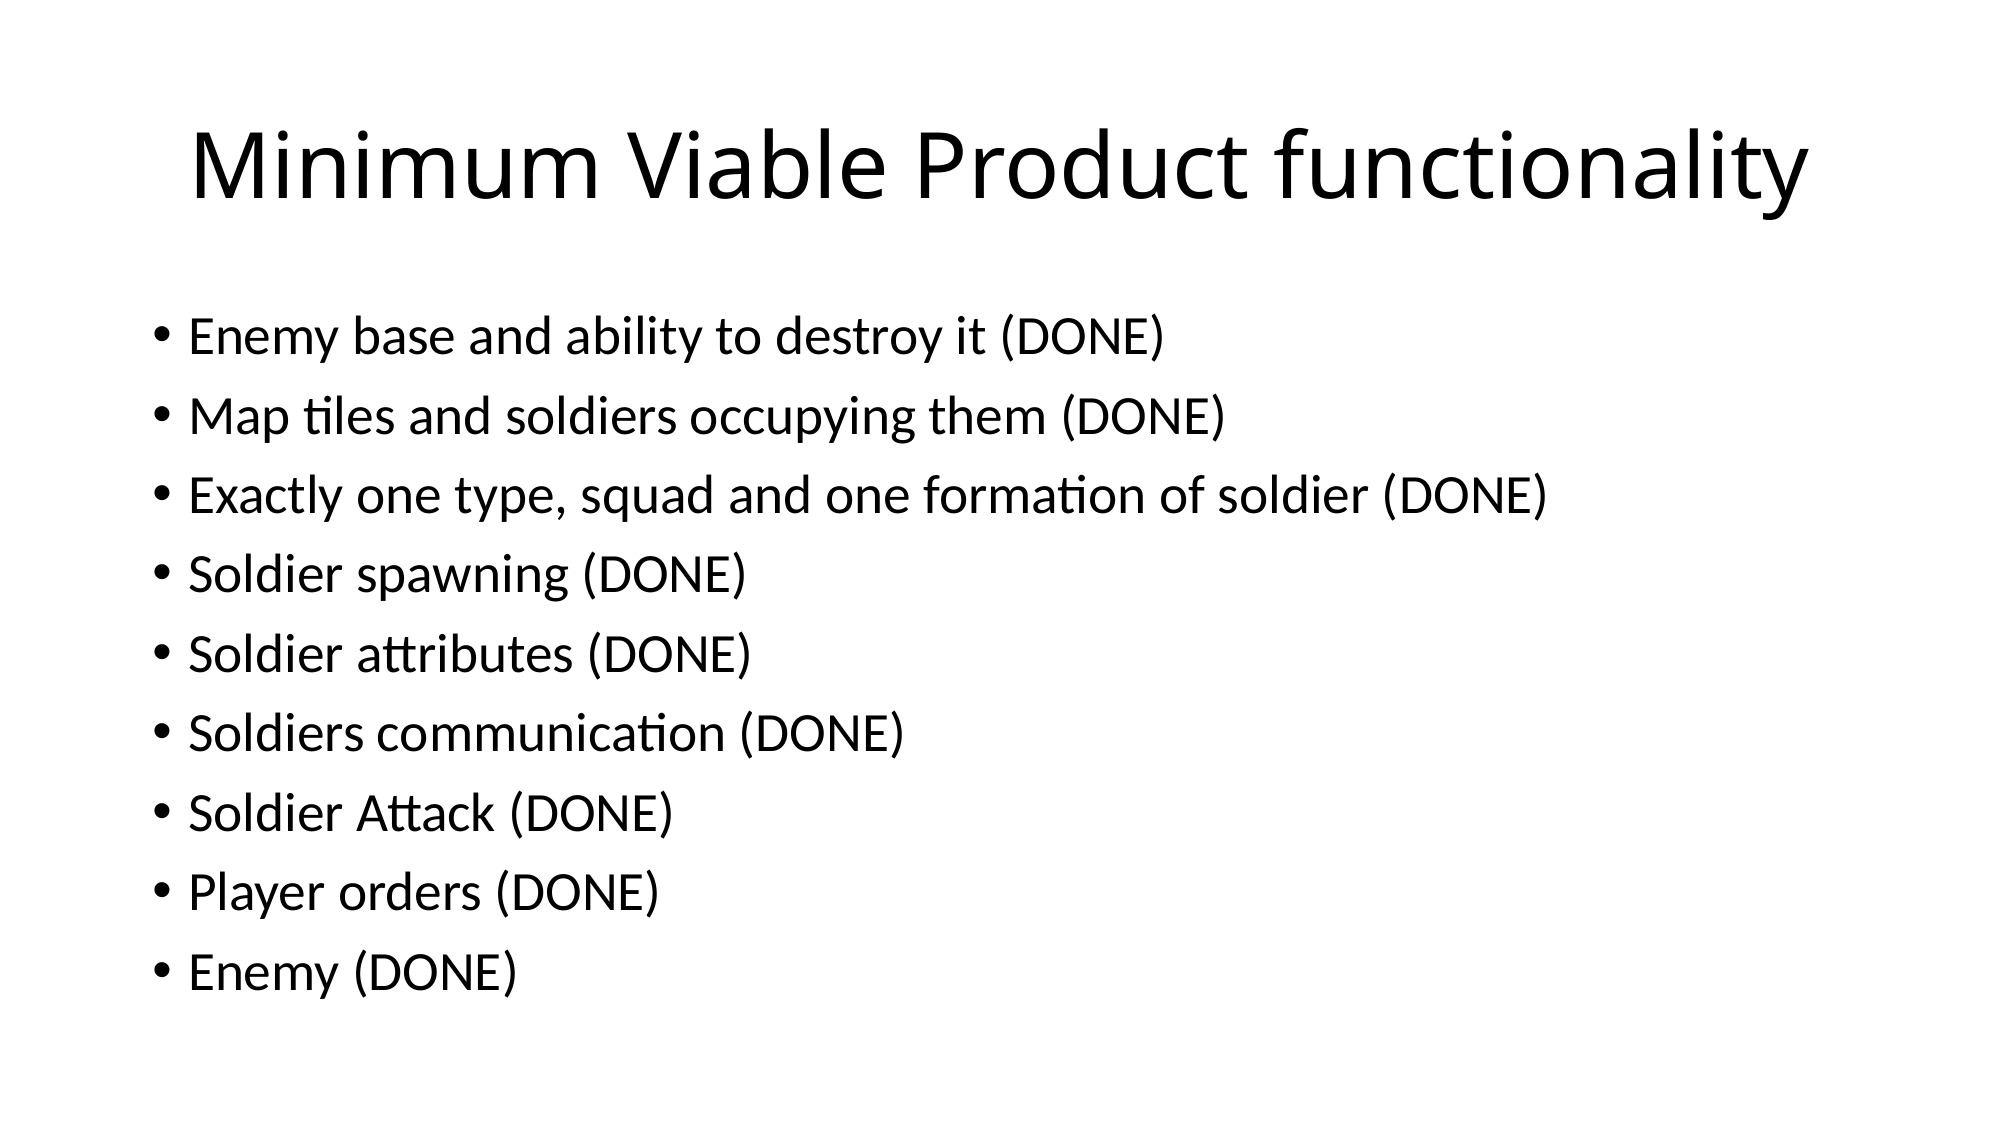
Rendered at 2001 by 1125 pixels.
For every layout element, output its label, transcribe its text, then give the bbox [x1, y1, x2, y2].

title Minimum Viable Product functionality [137, 59, 1863, 278]
list Enemy base and ability to destroy it (DONE) Map tiles and soldiers occupying them (DONE) Exactly one type, squad and one formation of soldier (DONE) Soldier spawning (DONE) Soldier attributes (DONE) Soldiers communication (DONE) Soldier Attack (DONE) Player orders (DONE) Enemy (DONE) [137, 299, 1863, 1014]
